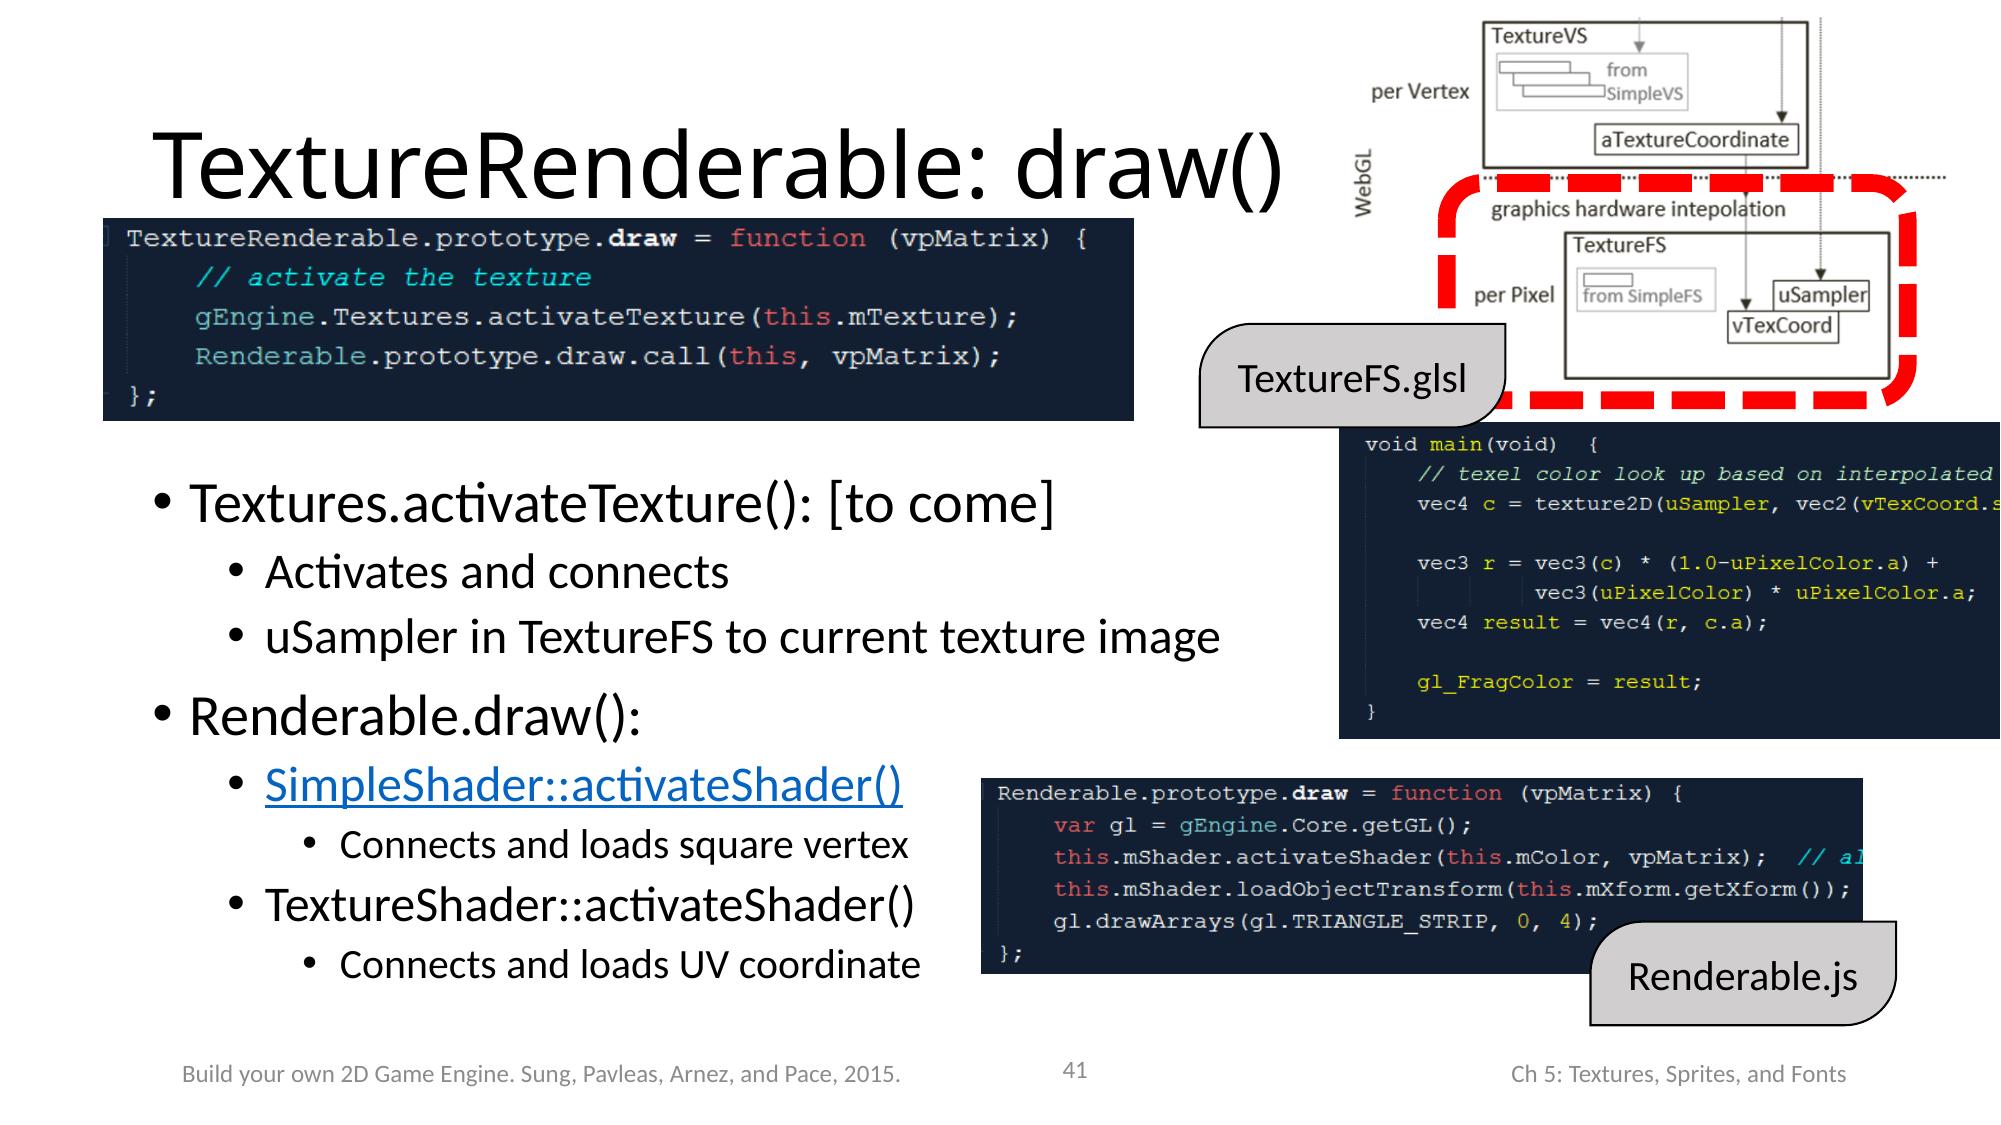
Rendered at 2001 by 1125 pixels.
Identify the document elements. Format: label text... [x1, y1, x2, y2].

picture [1338, 422, 2000, 739]
list Textures.activateTexture(): [to come] Activates and connects uSampler in TextureFS to current texture image Renderable.draw(): SimpleShader::activateShader() Connects and loads square vertex TextureShader::activateShader() Connects and loads UV coordinate [137, 299, 1863, 1014]
picture [103, 218, 1134, 421]
title TextureRenderable: draw() [137, 59, 1321, 278]
text_box Renderable.js [1589, 920, 1898, 1027]
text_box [1321, 17, 1975, 401]
picture [981, 778, 1863, 974]
text_box TextureFS.glsl [1198, 322, 1500, 429]
